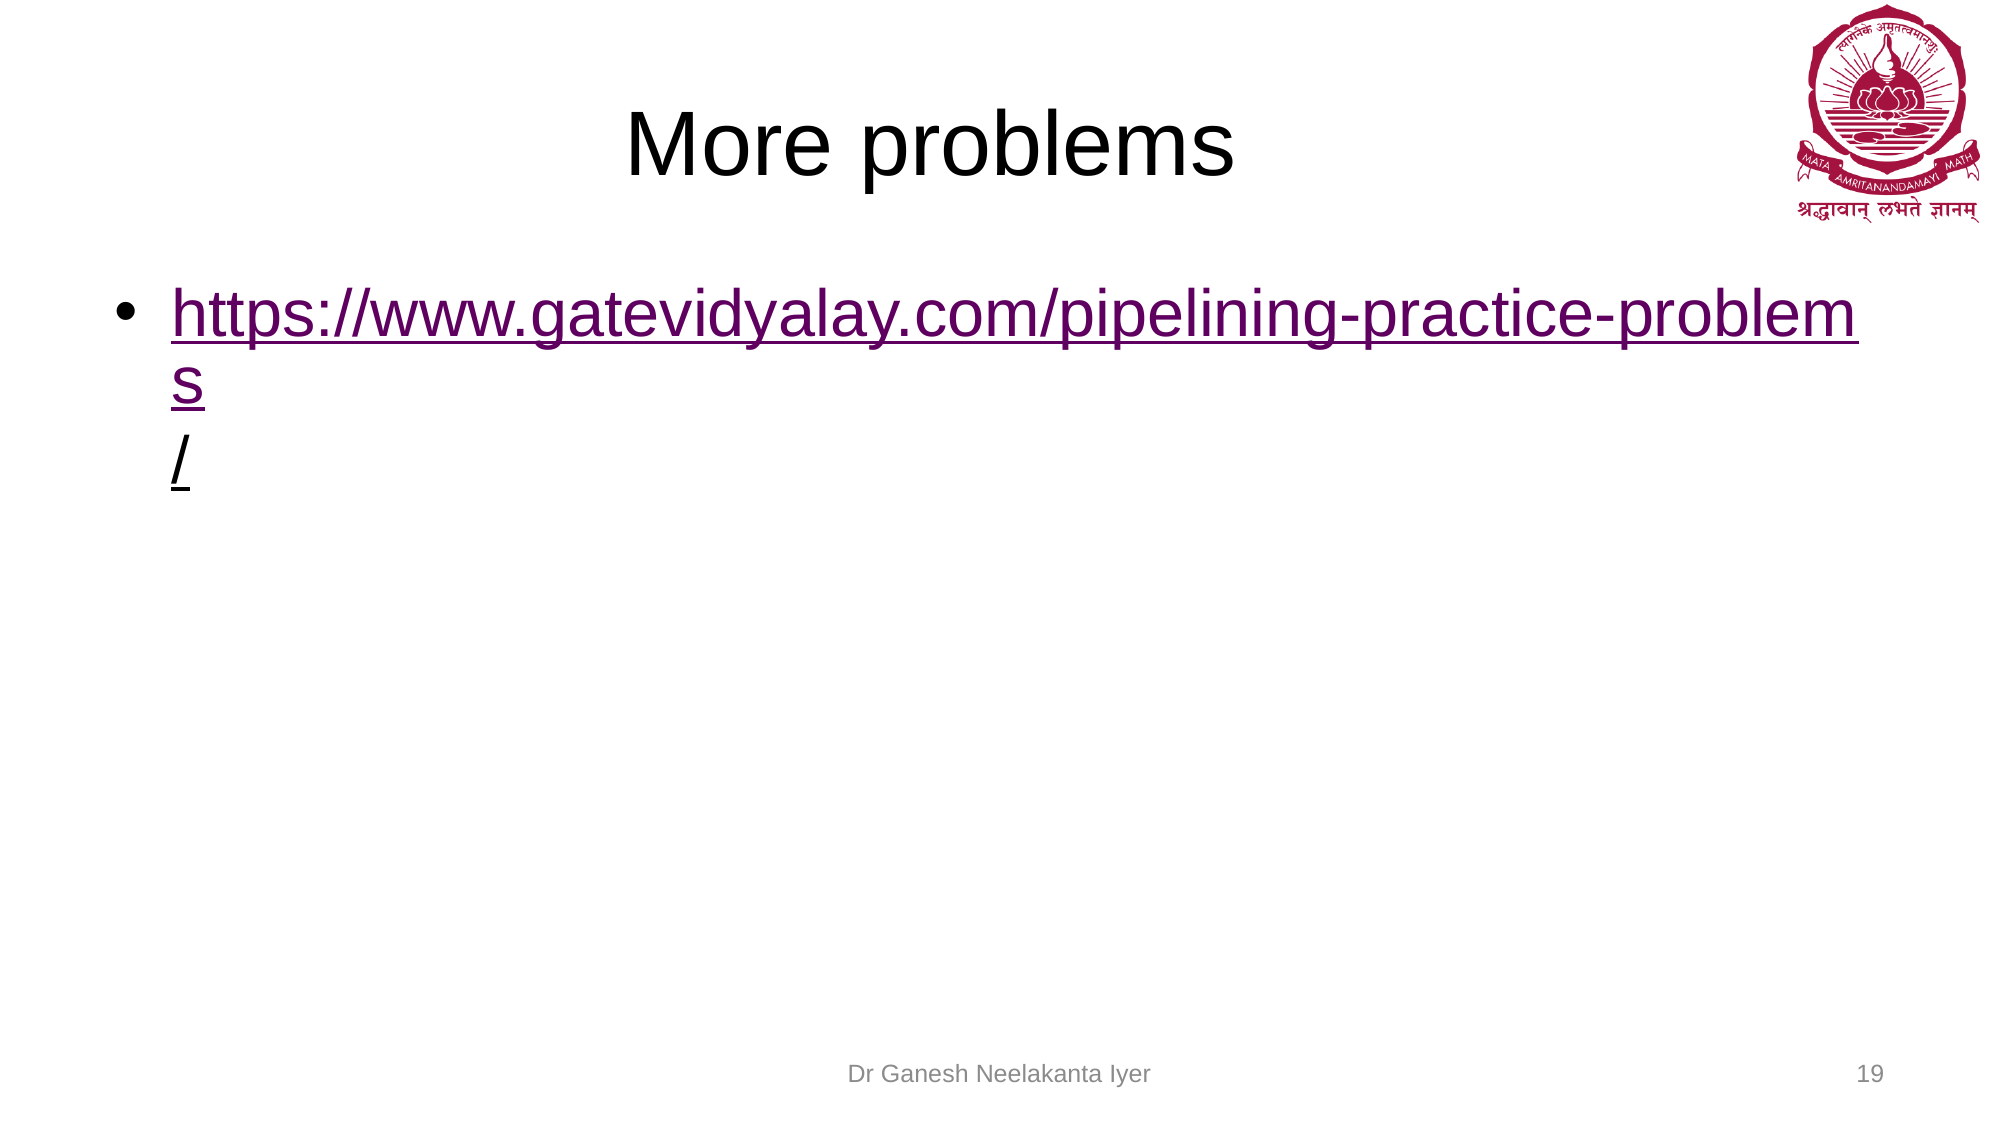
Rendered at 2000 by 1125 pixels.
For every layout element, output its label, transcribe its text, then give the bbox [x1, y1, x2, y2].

slide_number 19 [1432, 1042, 1900, 1103]
footer Dr Ganesh Neelakanta Iyer [683, 1042, 1317, 1103]
title More problems [99, 45, 1763, 233]
list https://www.gatevidyalay.com/pipelining-practice-problems/ [99, 262, 1900, 1005]
picture [1776, 1, 2000, 225]
